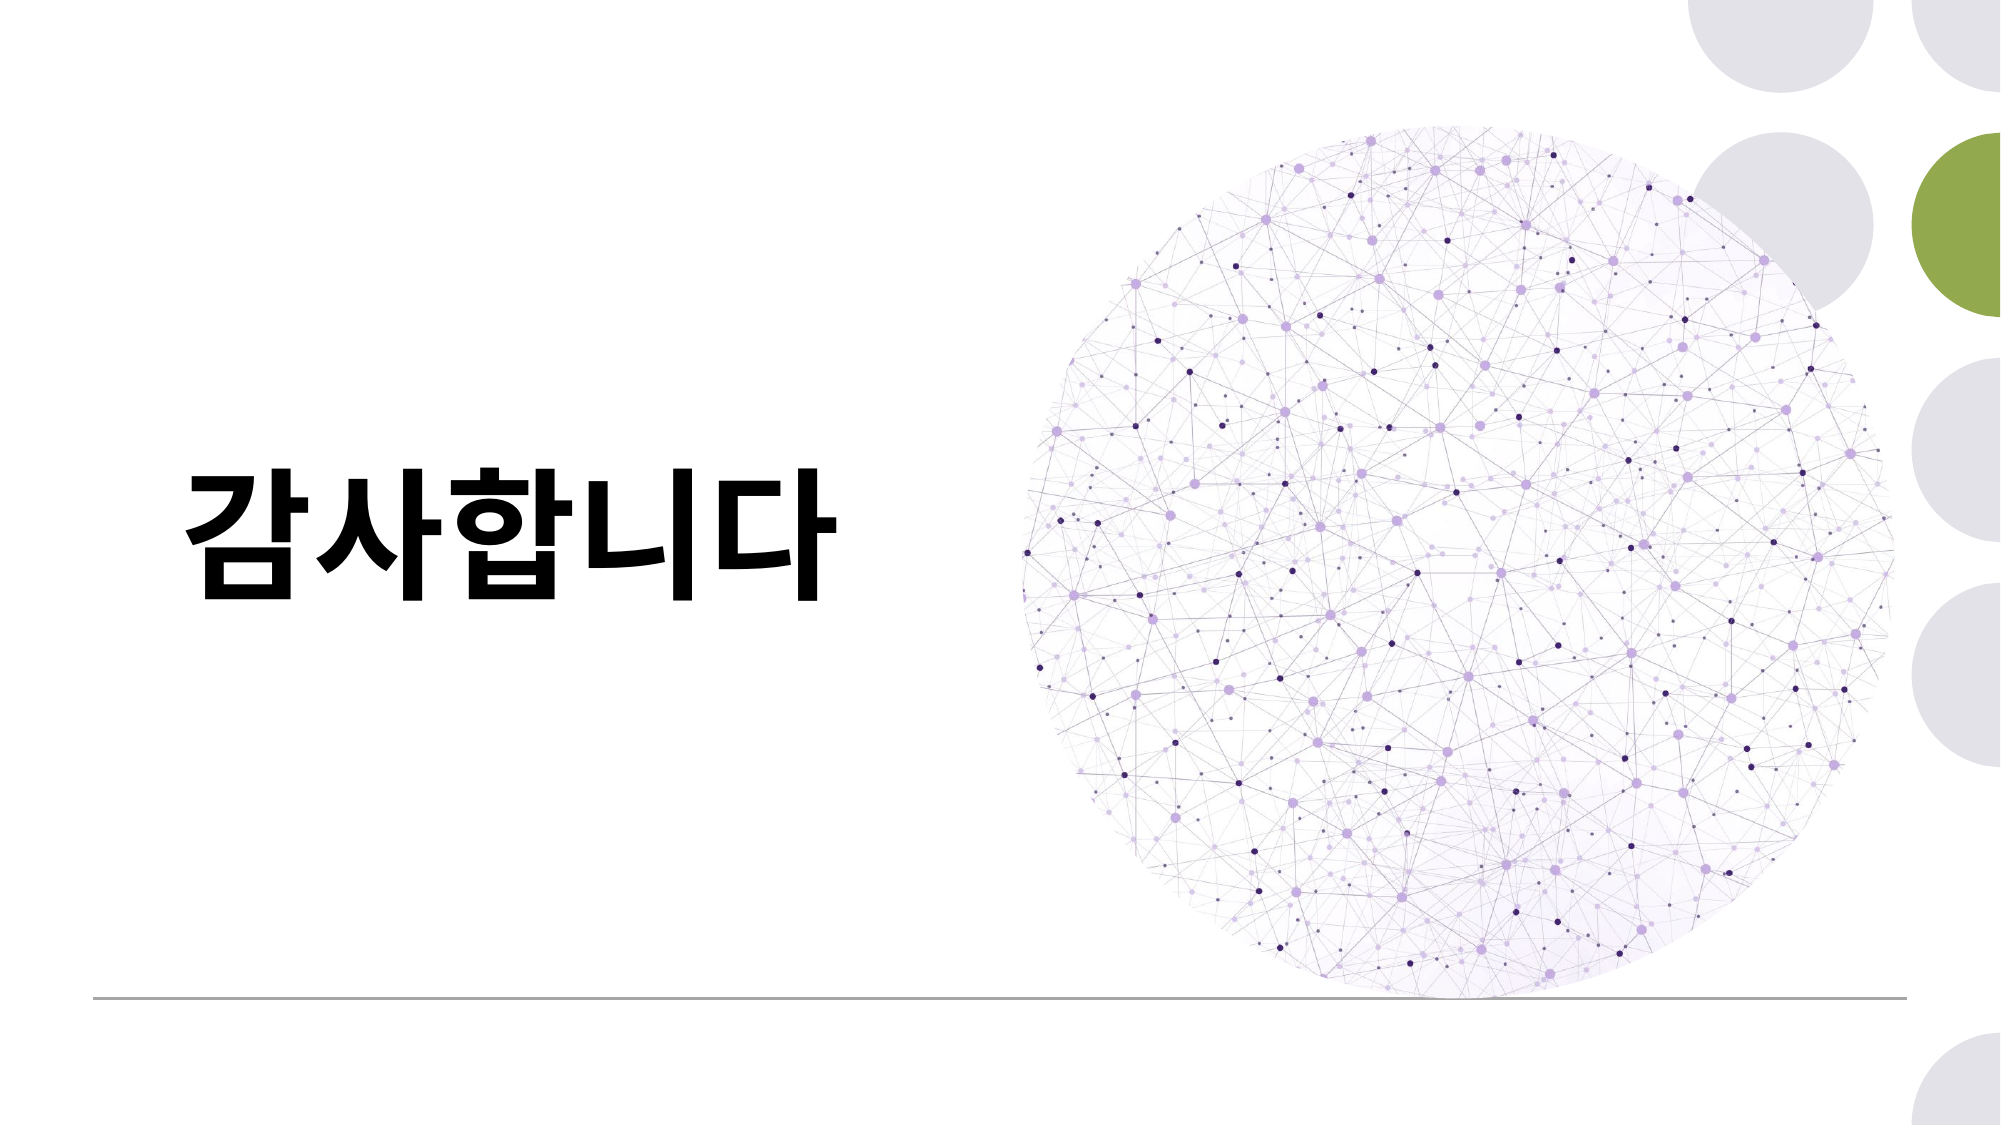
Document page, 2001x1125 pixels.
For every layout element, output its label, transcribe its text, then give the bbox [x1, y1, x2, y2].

title 감사합니다 [160, 438, 862, 647]
picture [1021, 125, 1895, 999]
